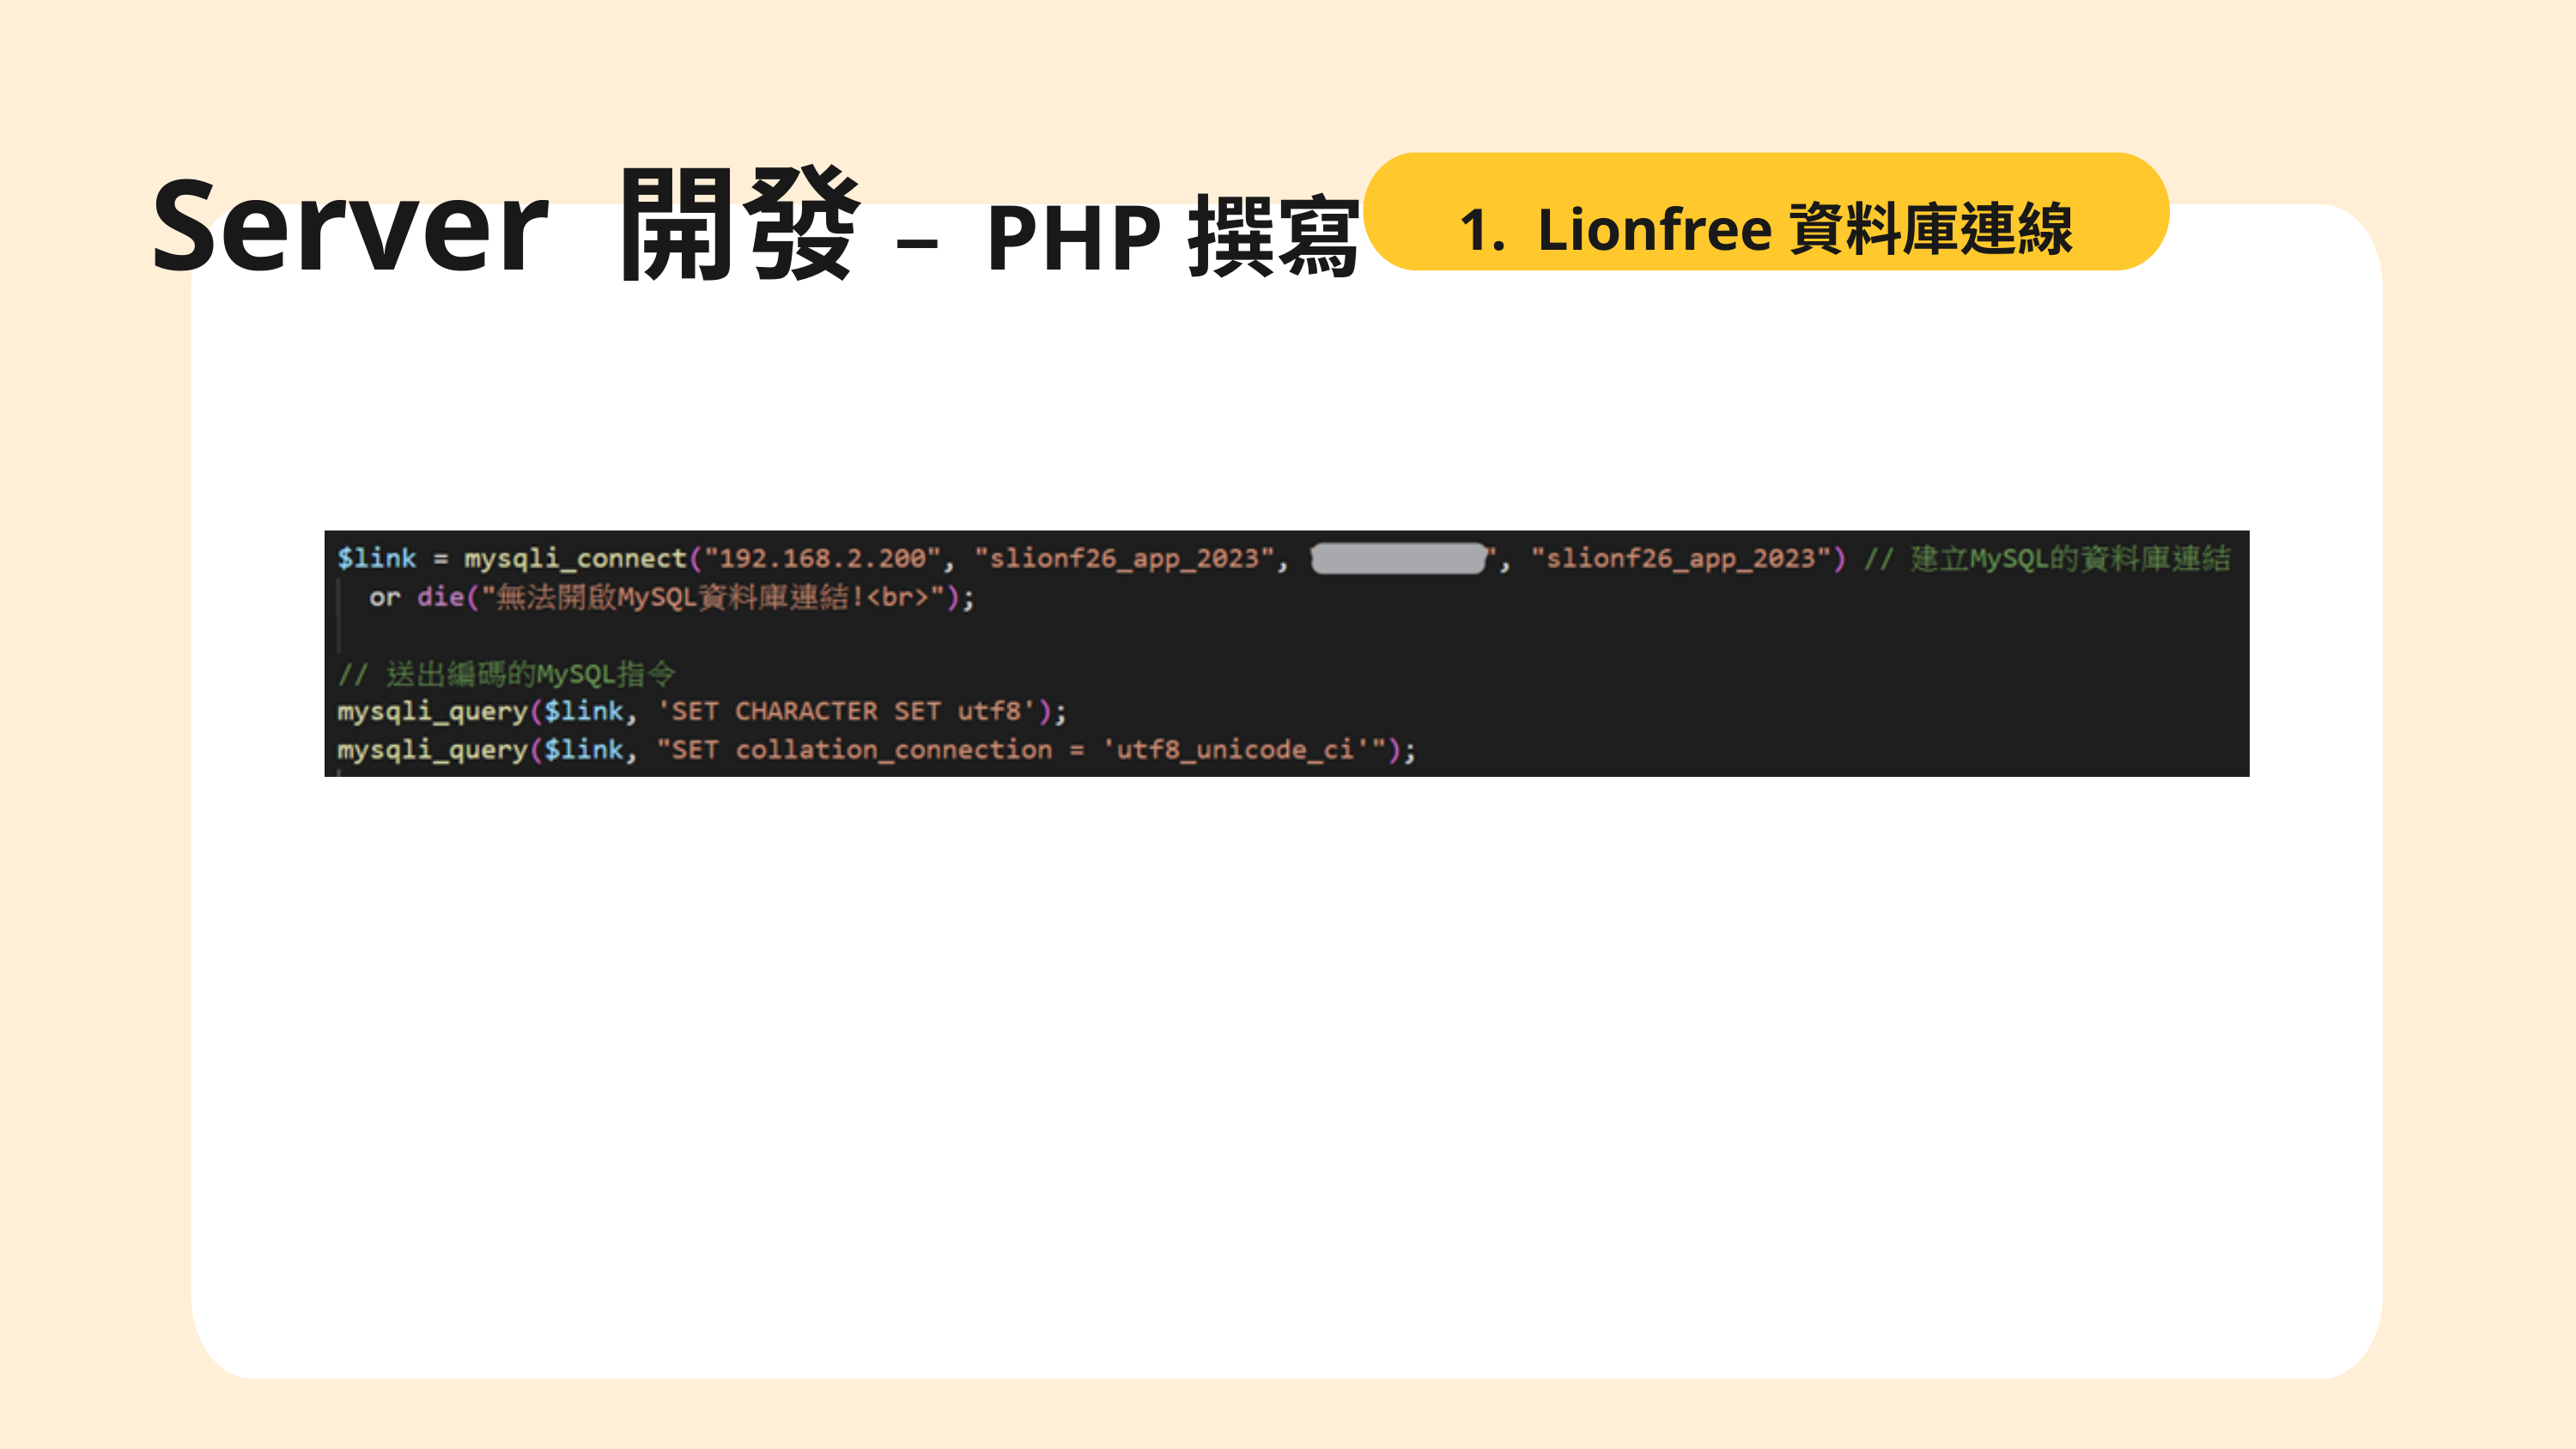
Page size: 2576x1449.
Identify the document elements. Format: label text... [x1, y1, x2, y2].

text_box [1363, 152, 2171, 271]
text_box Server 開發 – PHP撰寫 [149, 144, 2010, 295]
picture [324, 530, 2250, 778]
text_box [191, 203, 2384, 1379]
